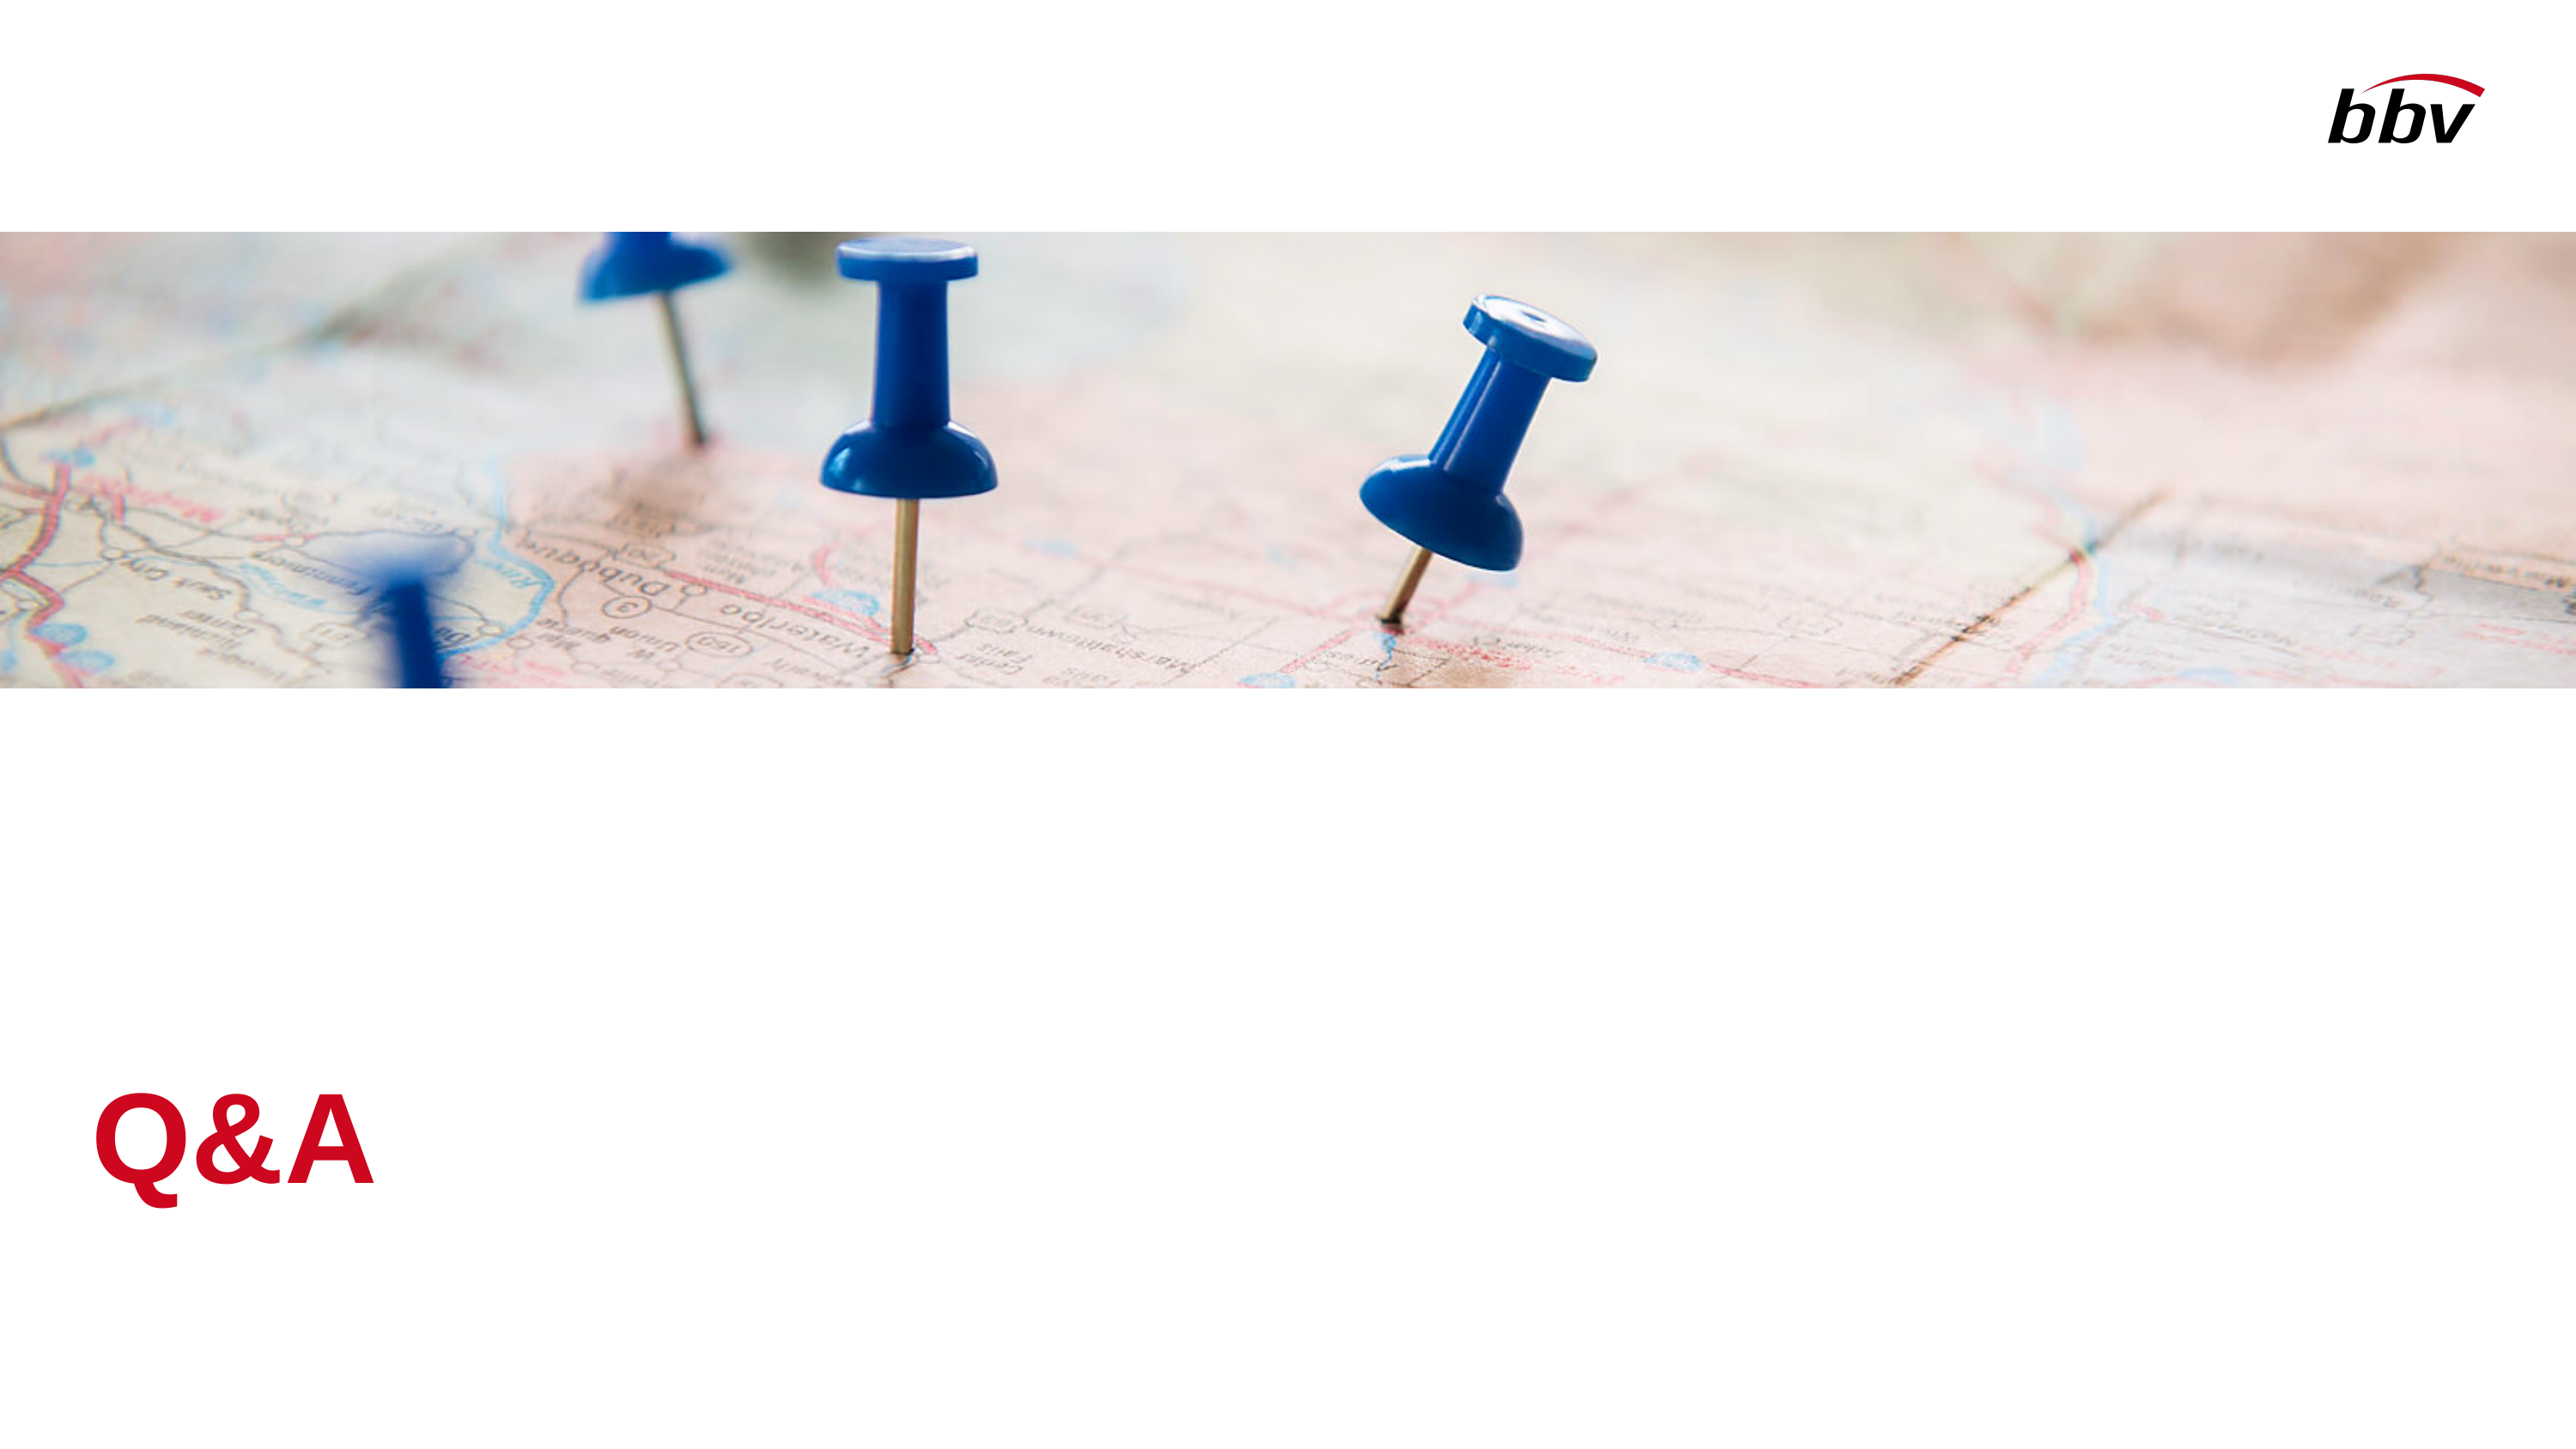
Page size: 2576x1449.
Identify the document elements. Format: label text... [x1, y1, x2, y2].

title Q&A [91, 896, 2486, 1210]
picture [0, 231, 2576, 688]
picture [2328, 74, 2485, 143]
